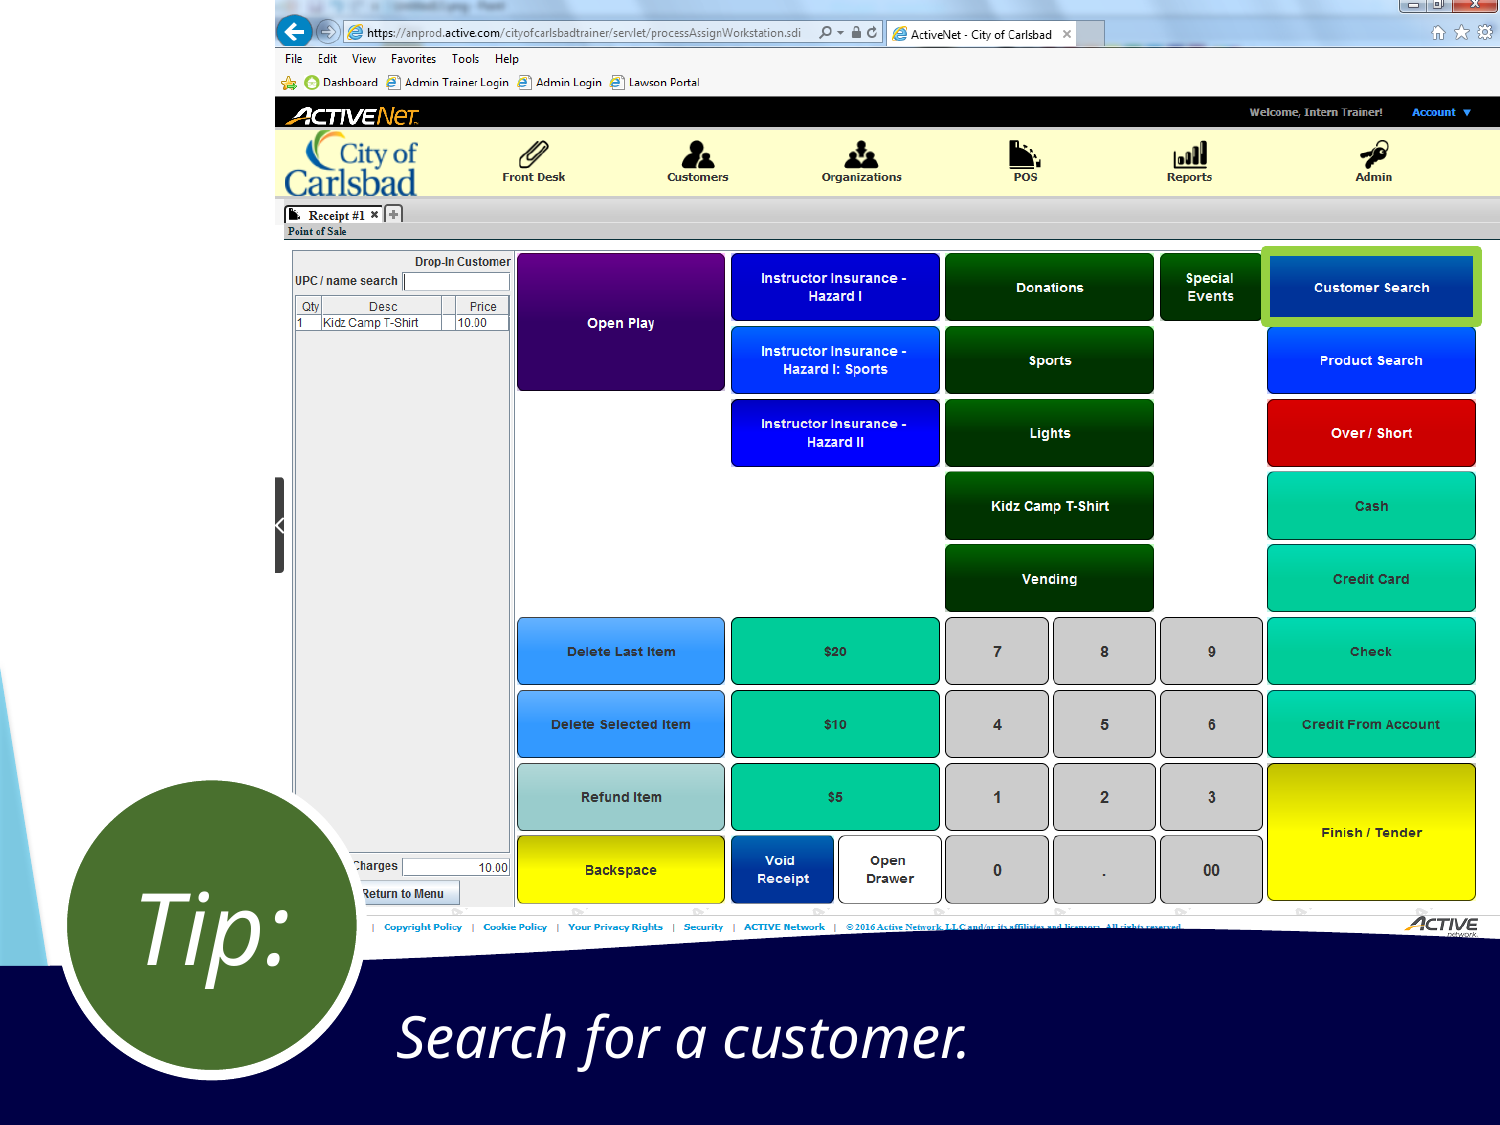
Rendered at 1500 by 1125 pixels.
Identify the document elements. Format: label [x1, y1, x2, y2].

text_box [0, 774, 1500, 1125]
picture [274, 0, 1500, 774]
